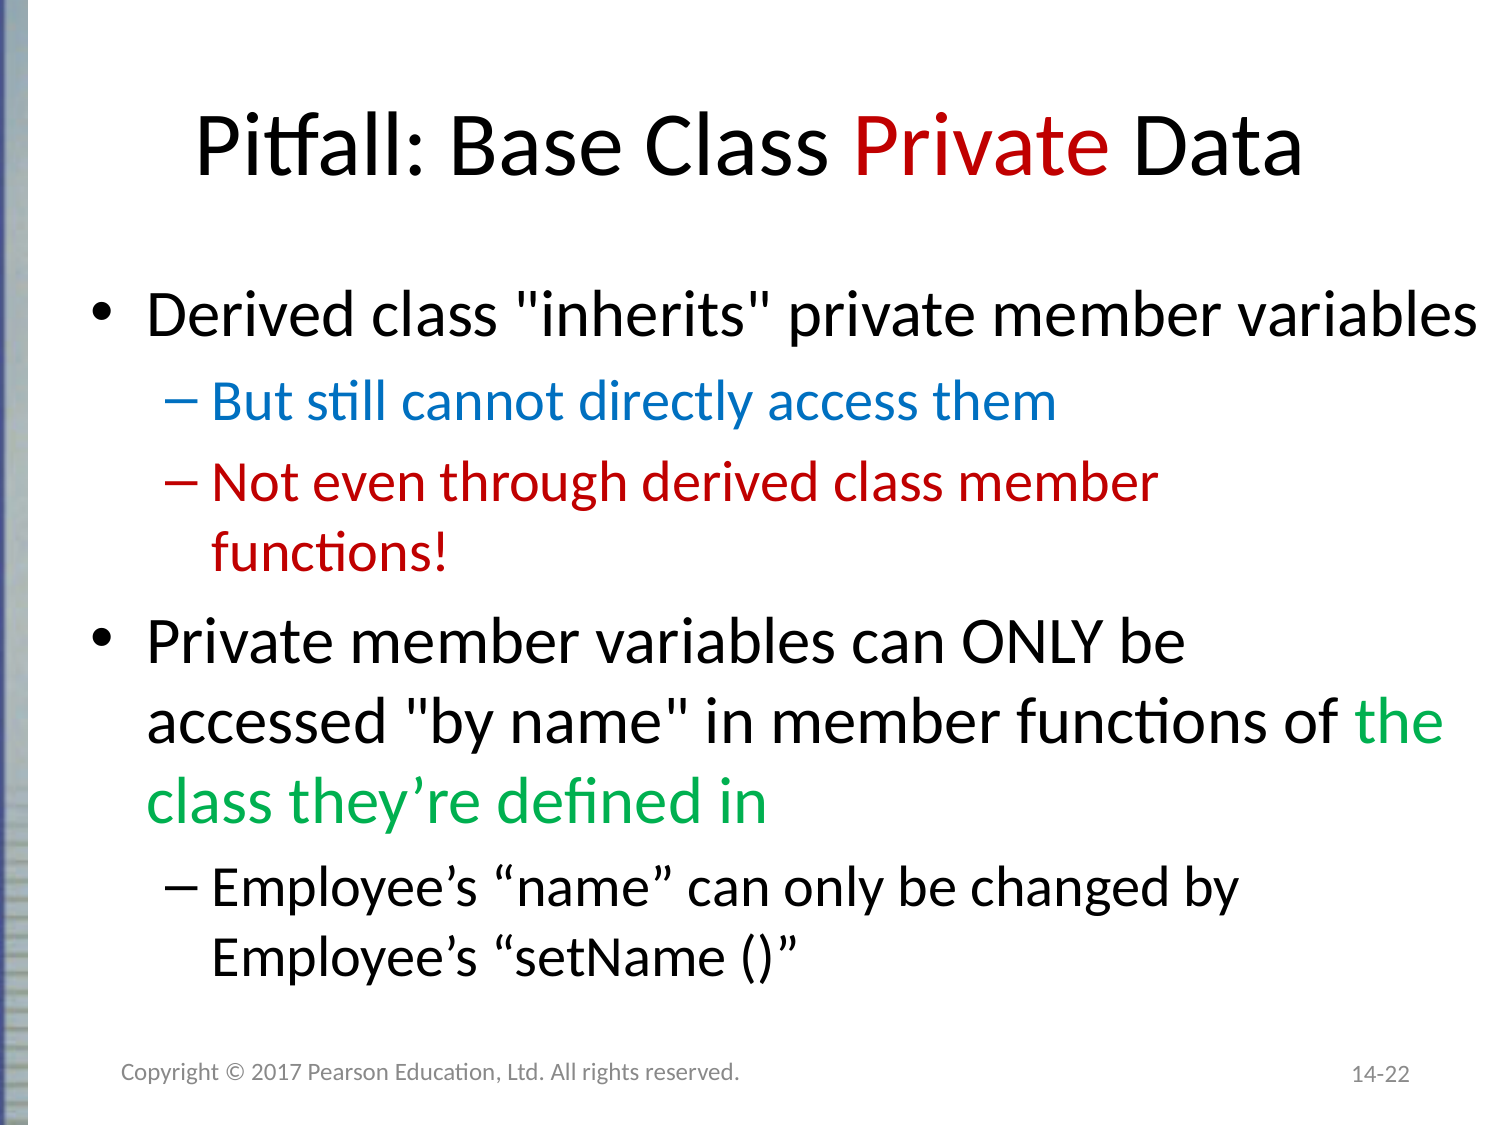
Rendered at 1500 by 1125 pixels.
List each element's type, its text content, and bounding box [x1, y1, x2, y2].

list Derived class "inherits" private member variables But still cannot directly access them Not even through derived class member functions! Private member variables can ONLY be accessed "by name" in member functions of the class they’re defined in Employee’s “name” can only be changed by Employee’s “setName ()” [75, 262, 1500, 1005]
slide_number 14-22 [1074, 1042, 1425, 1103]
footer Copyright © 2017 Pearson Education, Ltd. All rights reserved. [75, 1040, 788, 1100]
picture [0, 0, 28, 1125]
title Pitfall: Base Class Private Data [75, 45, 1425, 233]
